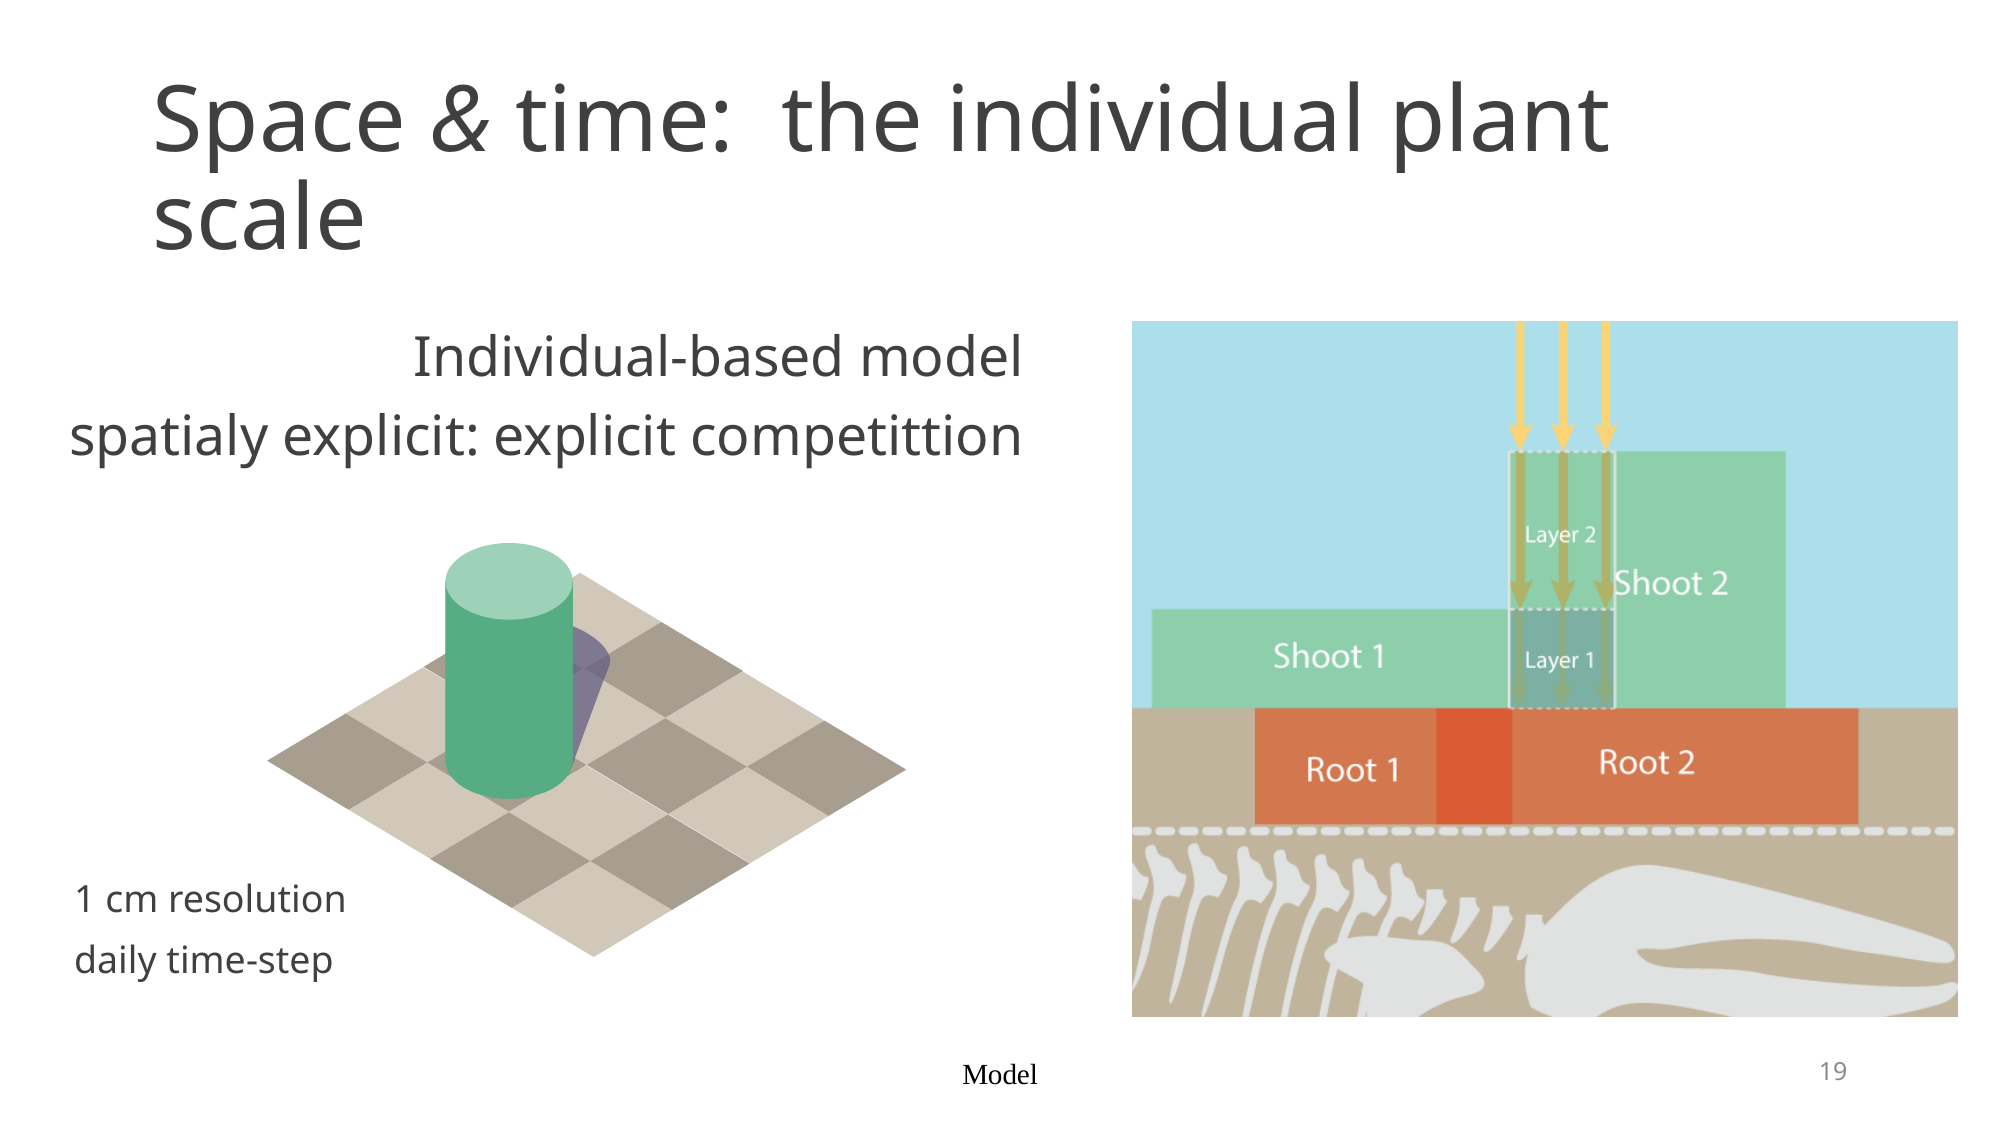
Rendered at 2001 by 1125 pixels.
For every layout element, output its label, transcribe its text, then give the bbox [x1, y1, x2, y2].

picture [266, 542, 906, 958]
text_box Individual-based model spatialy explicit: explicit competittion [15, 321, 1040, 528]
picture [1132, 321, 1958, 1017]
footer Model [662, 1042, 1338, 1103]
title Space & time: the individual plant scale [137, 59, 1863, 278]
slide_number 19 [1412, 1042, 1863, 1103]
text_box 1 cm resolution daily time-step [59, 872, 474, 1043]
